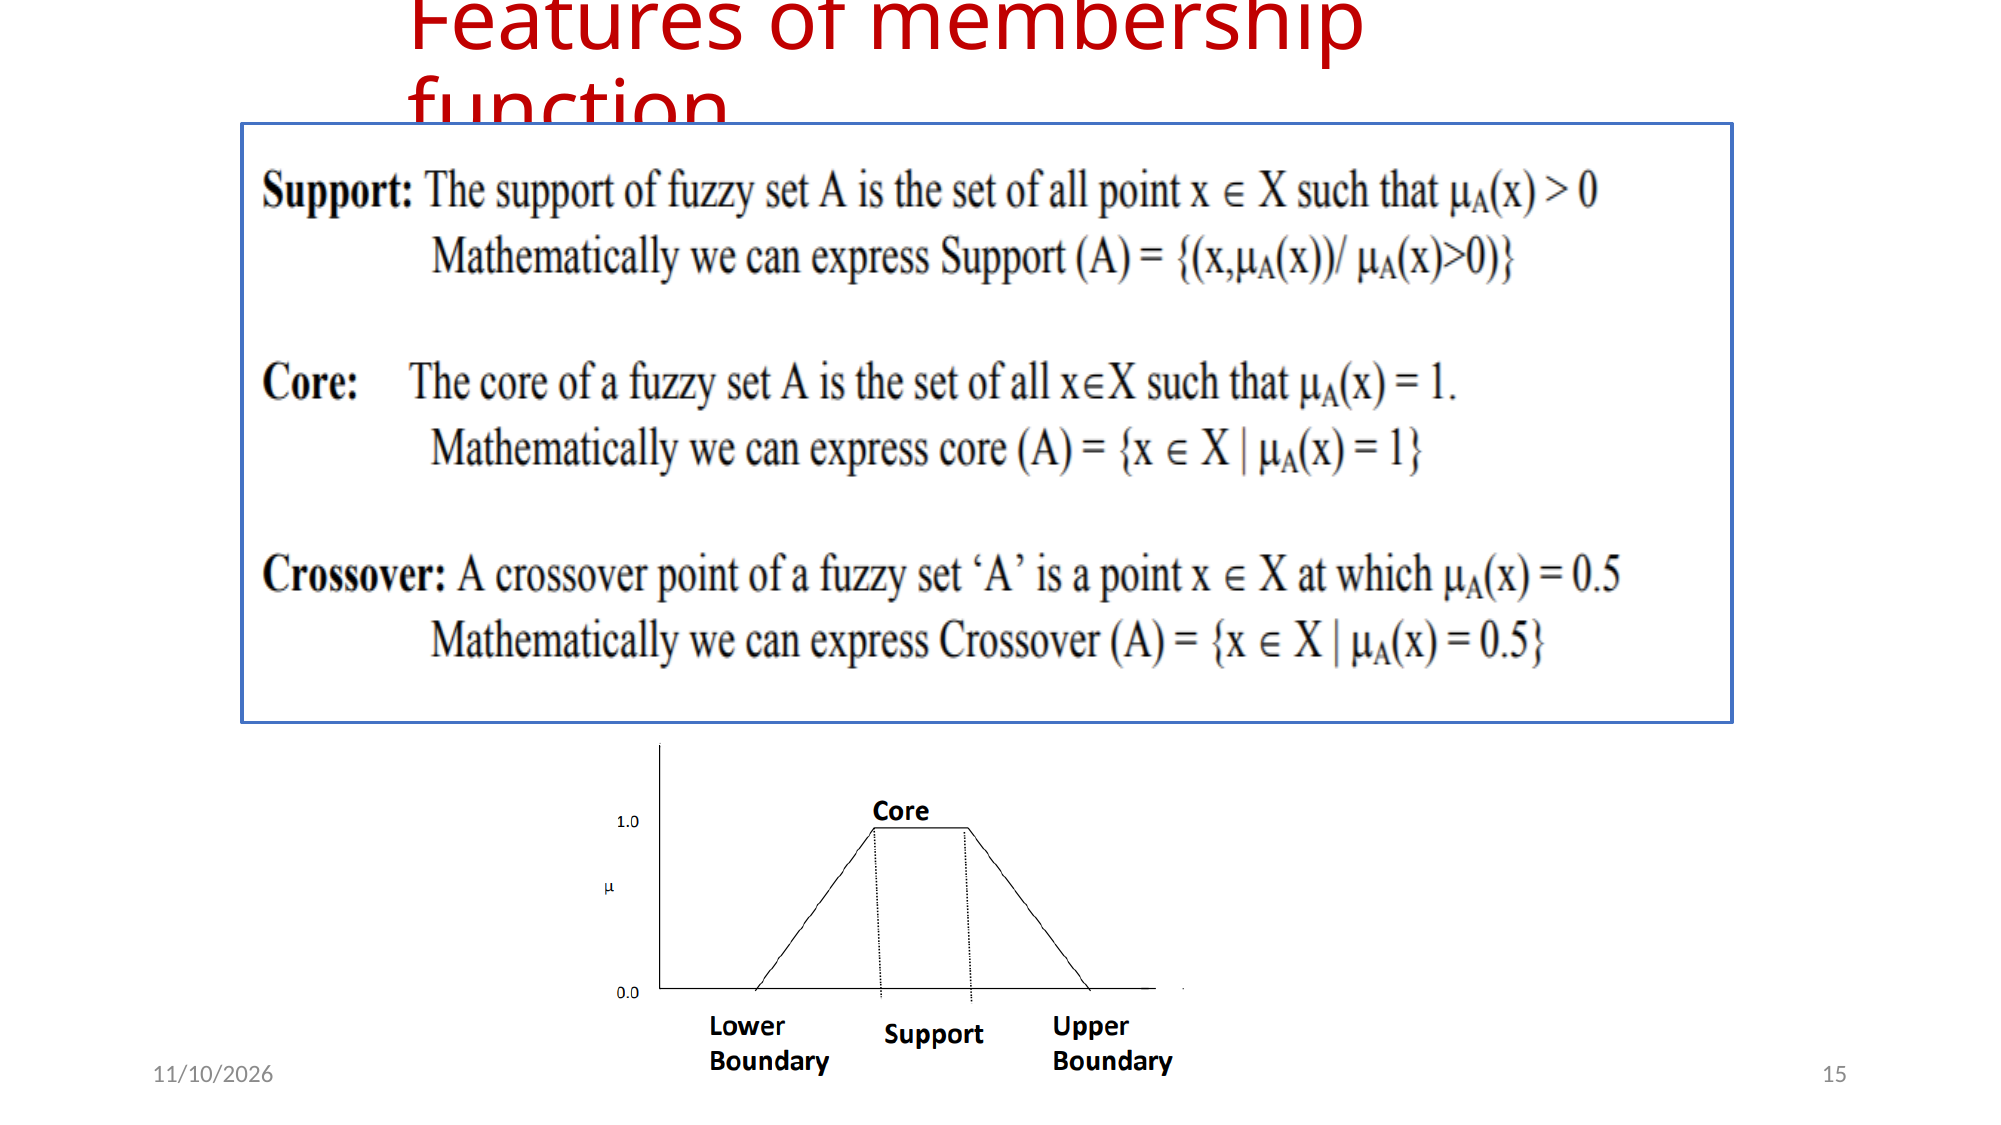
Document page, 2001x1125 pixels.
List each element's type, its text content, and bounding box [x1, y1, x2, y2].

text_box Features of membership function [392, 0, 1549, 122]
picture [243, 125, 1731, 721]
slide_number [137, 1042, 566, 1103]
picture [566, 730, 1226, 1103]
slide_number 15 [1752, 1042, 1863, 1103]
